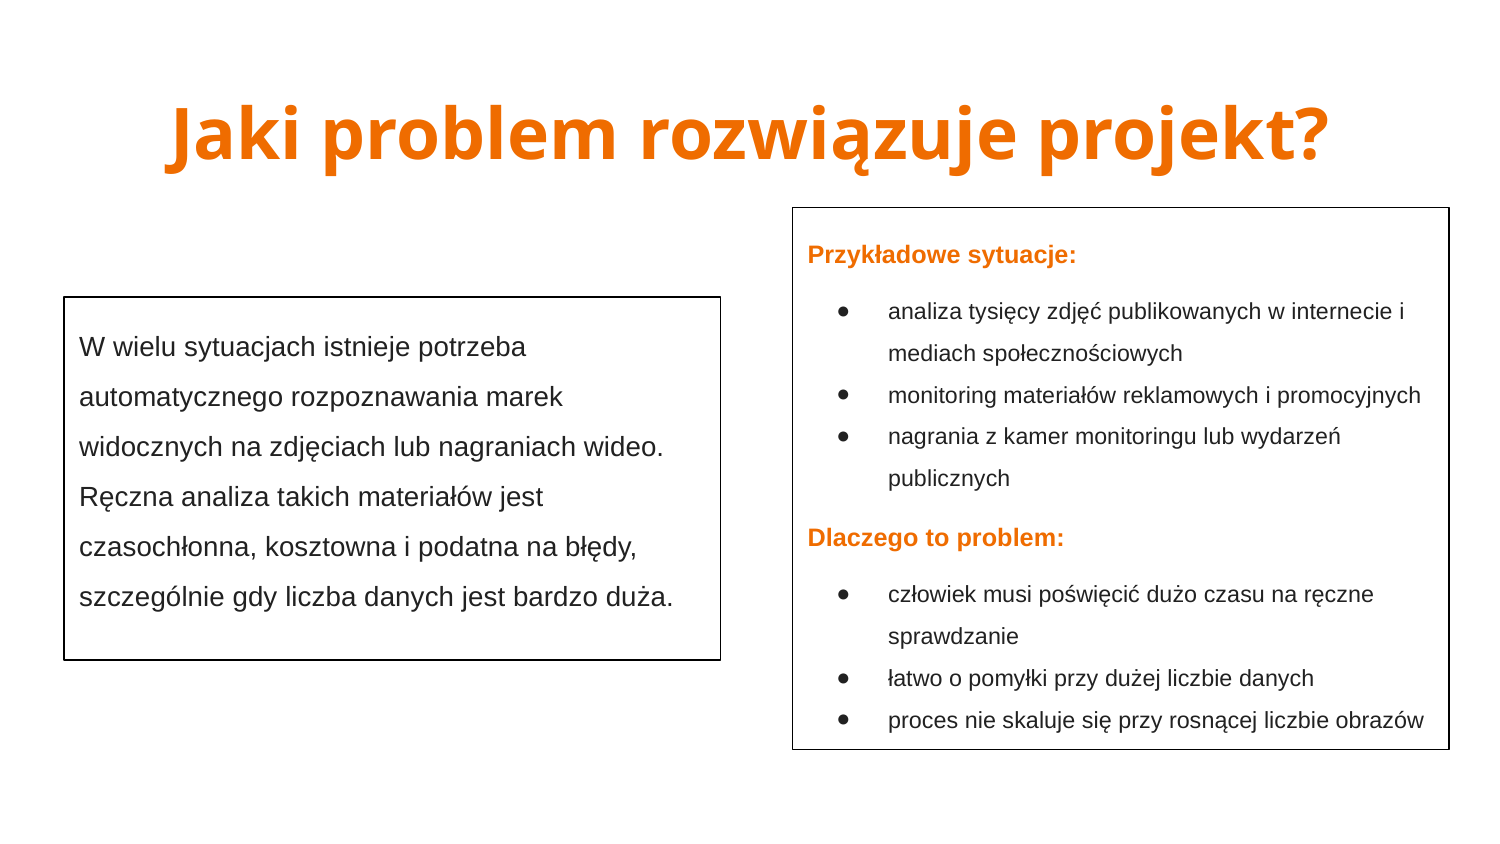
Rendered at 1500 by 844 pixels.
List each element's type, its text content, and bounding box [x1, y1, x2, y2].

list W wielu sytuacjach istnieje potrzeba automatycznego rozpoznawania marek widocznych na zdjęciach lub nagraniach wideo. Ręczna analiza takich materiałów jest czasochłonna, kosztowna i podatna na błędy, szczególnie gdy liczba danych jest bardzo duża. [64, 297, 721, 661]
title Jaki problem rozwiązuje projekt? [51, 72, 1449, 189]
list Przykładowe sytuacje: analiza tysięcy zdjęć publikowanych w internecie i mediach społecznościowych monitoring materiałów reklamowych i promocyjnych nagrania z kamer monitoringu lub wydarzeń publicznych Dlaczego to problem: człowiek musi poświęcić dużo czasu na ręczne sprawdzanie łatwo o pomyłki przy dużej liczbie danych proces nie skaluje się przy rosnącej liczbie obrazów [792, 207, 1449, 750]
